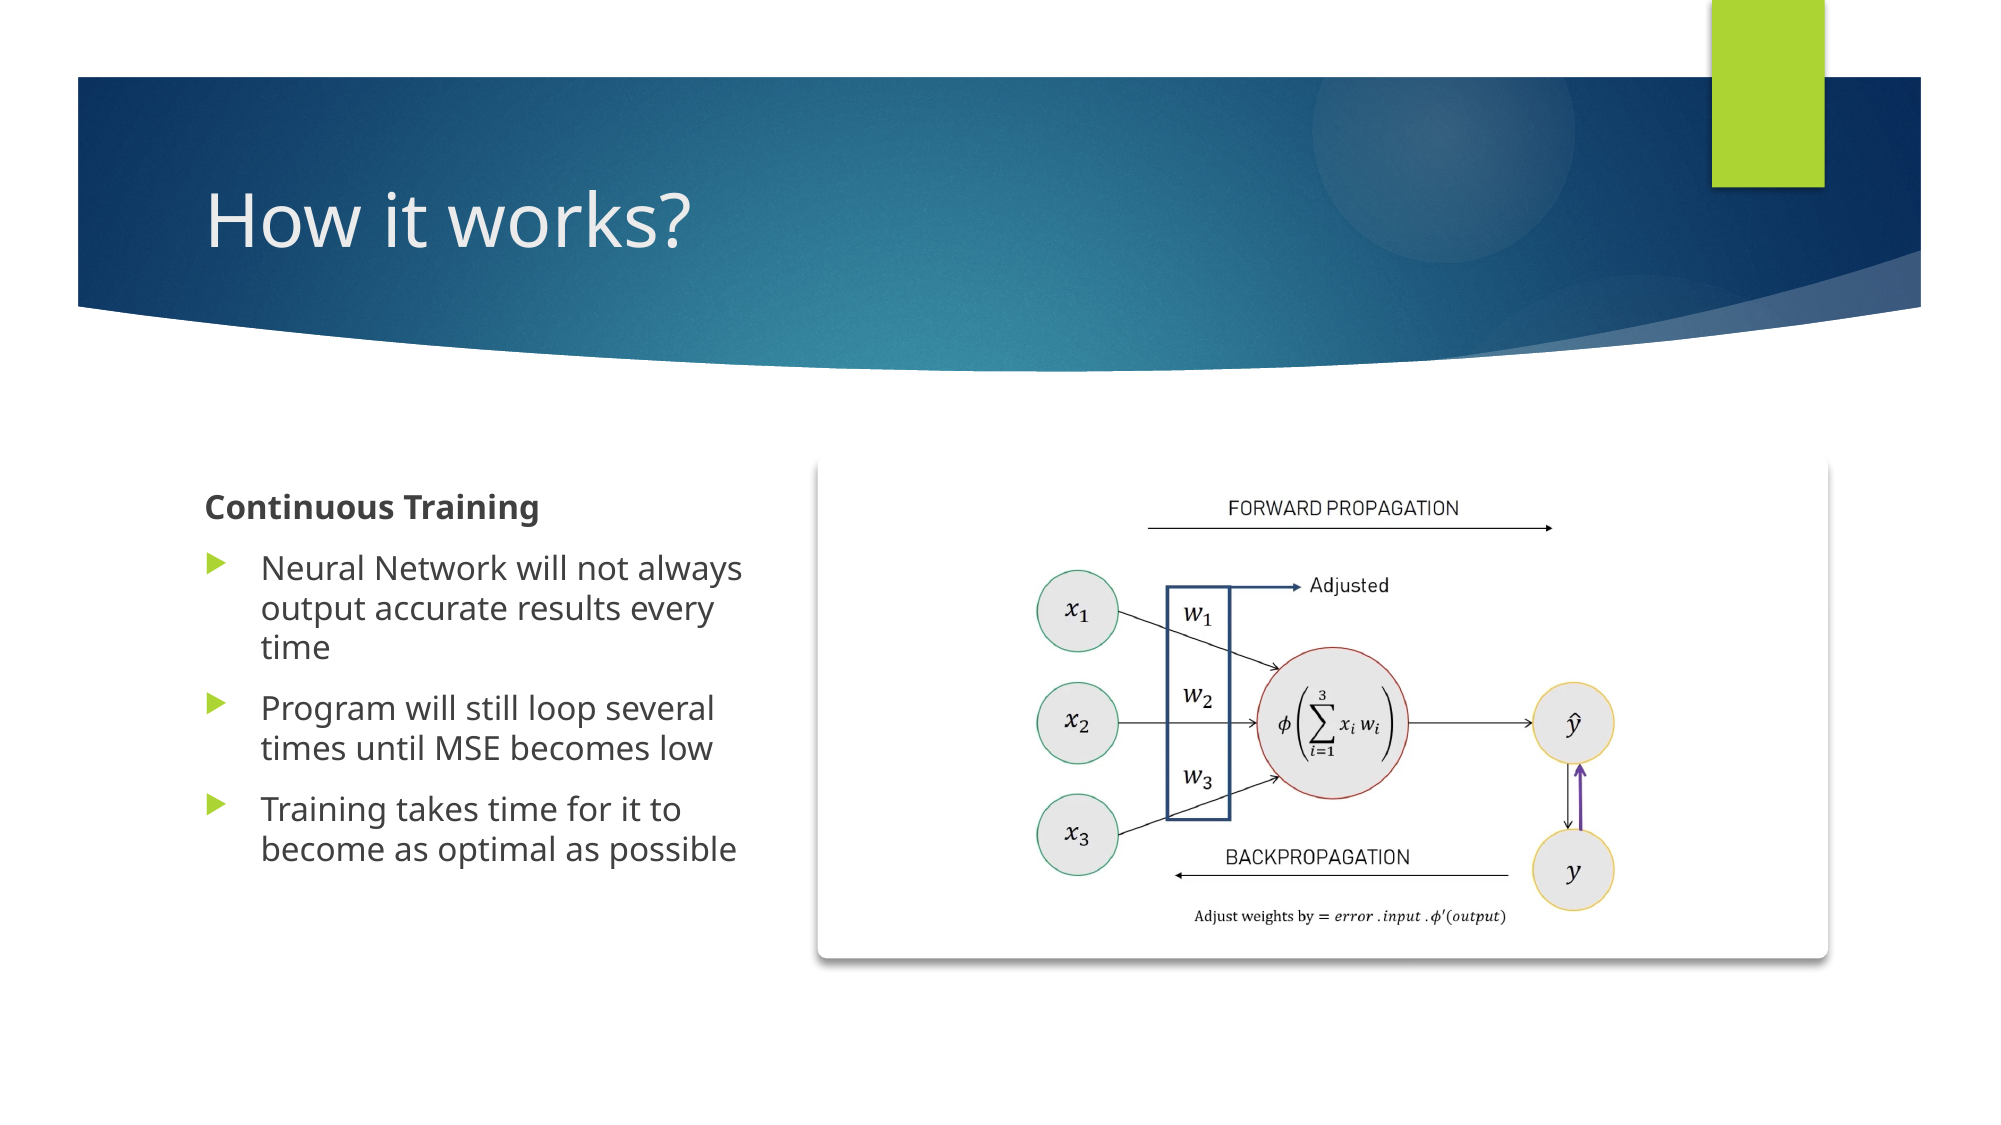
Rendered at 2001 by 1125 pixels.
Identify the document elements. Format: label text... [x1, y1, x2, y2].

list Continuous Training Neural Network will not always output accurate results every time Program will still loop several times until MSE becomes low Training takes time for it to become as optimal as possible [189, 427, 761, 988]
picture [817, 455, 1829, 959]
title How it works? [189, 159, 1627, 276]
